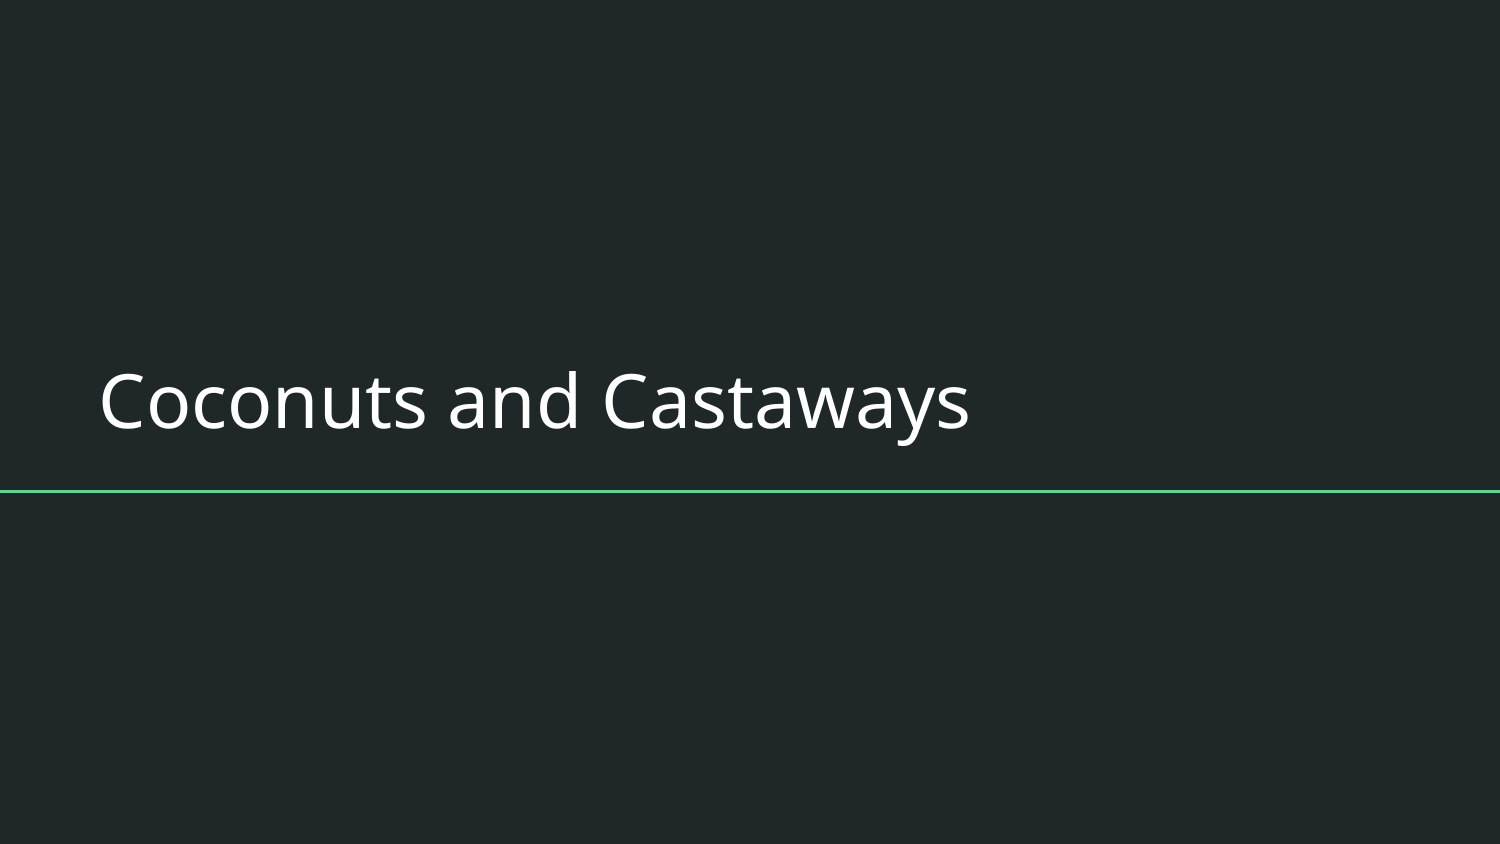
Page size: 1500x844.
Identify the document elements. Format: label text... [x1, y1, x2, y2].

title Coconuts and Castaways [83, 287, 1417, 459]
